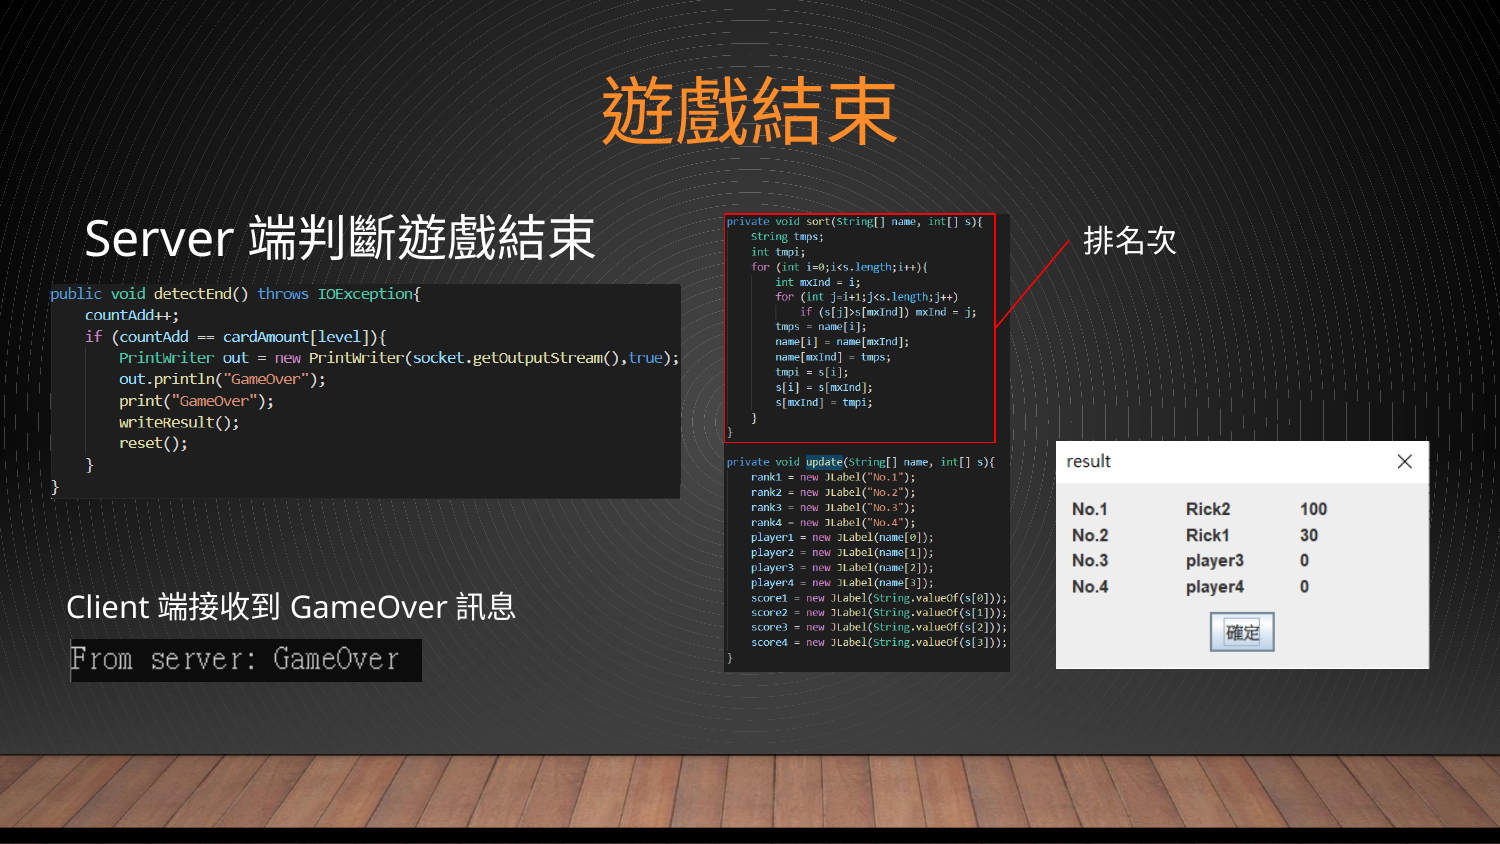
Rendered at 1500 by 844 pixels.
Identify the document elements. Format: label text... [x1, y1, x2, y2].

picture [50, 284, 681, 499]
text_box 排名次 [1069, 214, 1378, 267]
title 遊戲結束 [51, 64, 1449, 167]
picture [1056, 440, 1430, 669]
picture [724, 213, 1010, 672]
picture [70, 638, 423, 682]
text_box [994, 240, 1070, 329]
picture [0, 754, 1500, 827]
text_box Client端接收到GameOver訊息 [51, 579, 623, 632]
list Server端判斷遊戲結束 [51, 189, 1449, 750]
